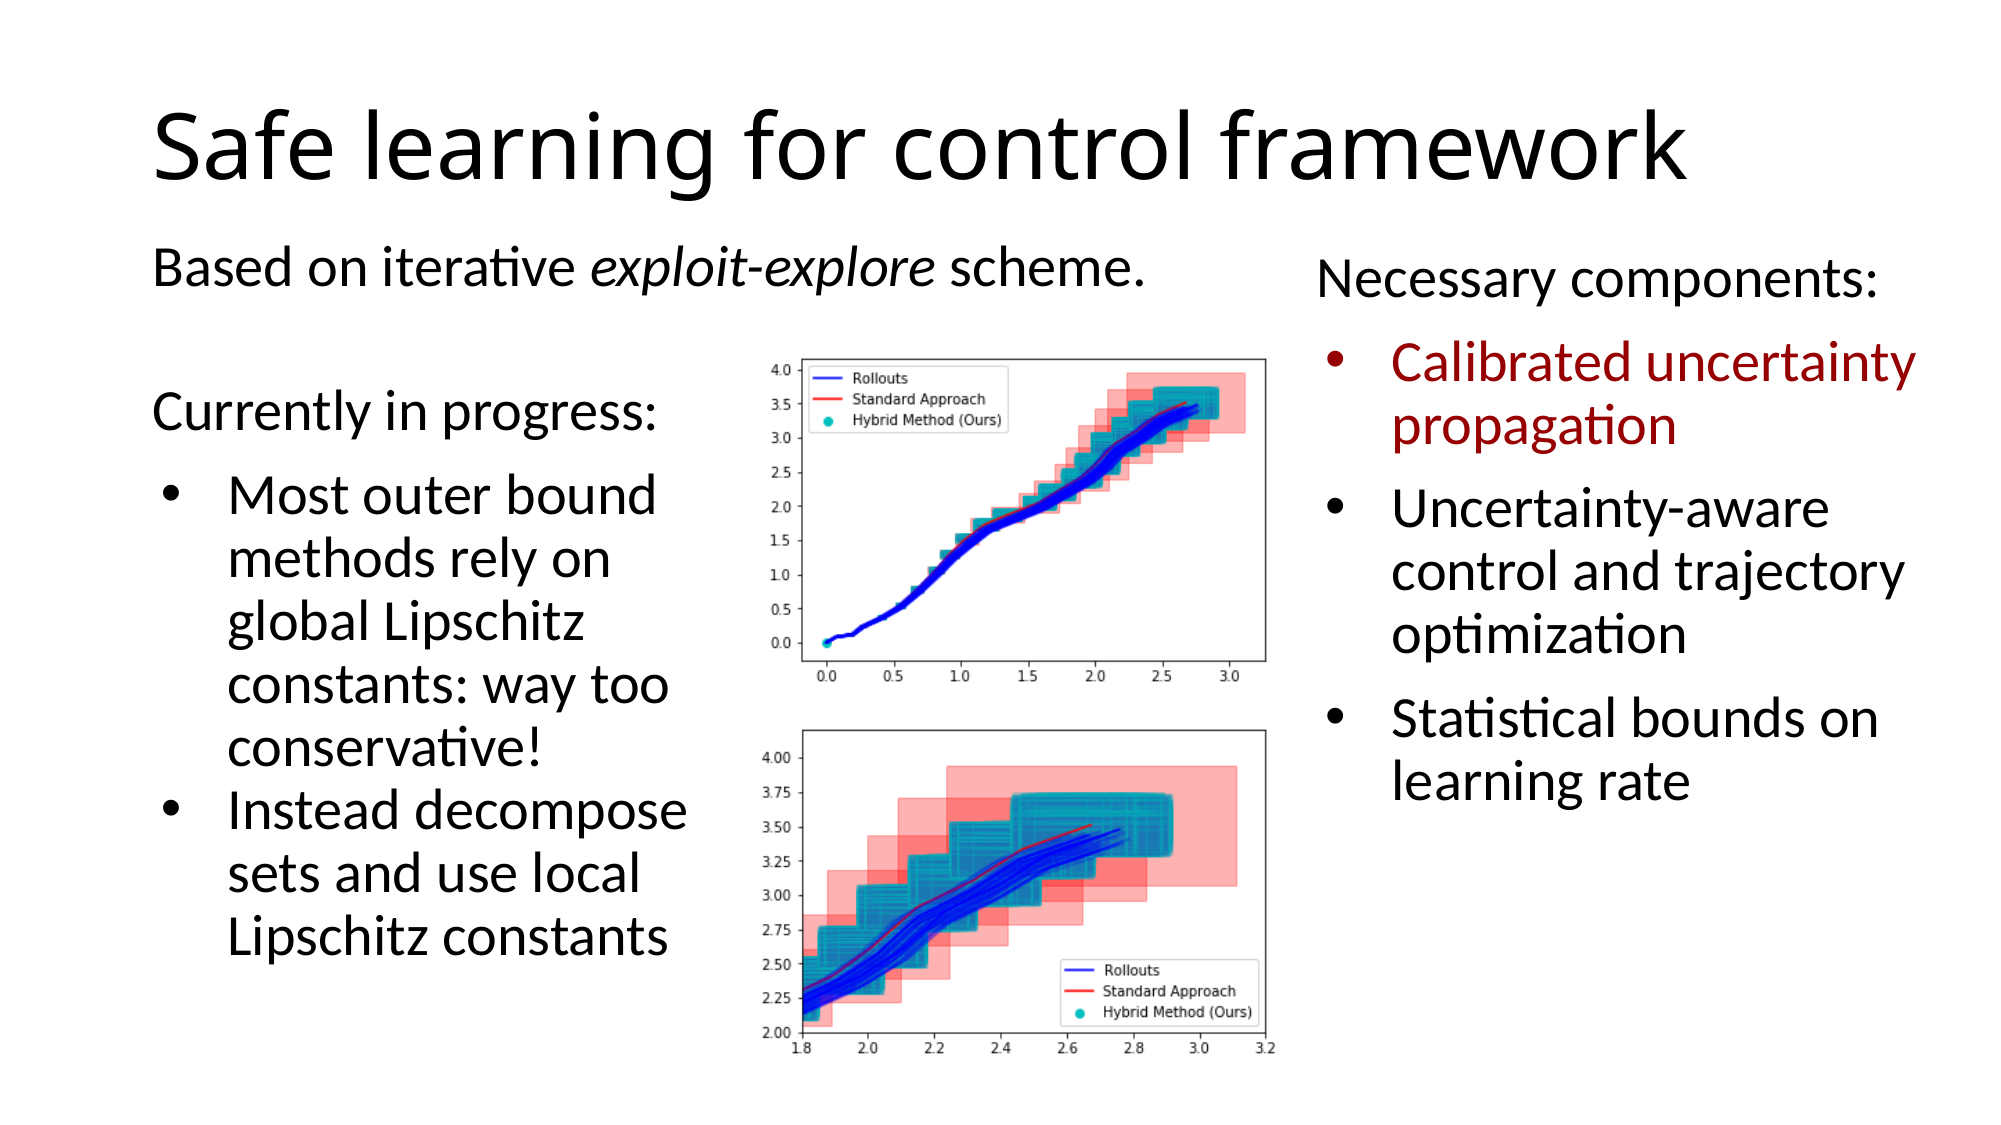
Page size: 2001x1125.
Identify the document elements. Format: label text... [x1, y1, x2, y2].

picture [760, 345, 1279, 694]
title Safe learning for control framework [137, 59, 1863, 229]
picture [751, 716, 1286, 1066]
list Necessary components: Calibrated uncertainty propagation Uncertainty-aware control and trajectory optimization Statistical bounds on learning rate [1301, 239, 1955, 1031]
list Based on iterative exploit-explore scheme. [137, 229, 1863, 346]
list Currently in progress: Most outer bound methods rely on global Lipschitz constants: way too conservative! Instead decompose sets and use local Lipschitz constants [137, 373, 780, 1104]
